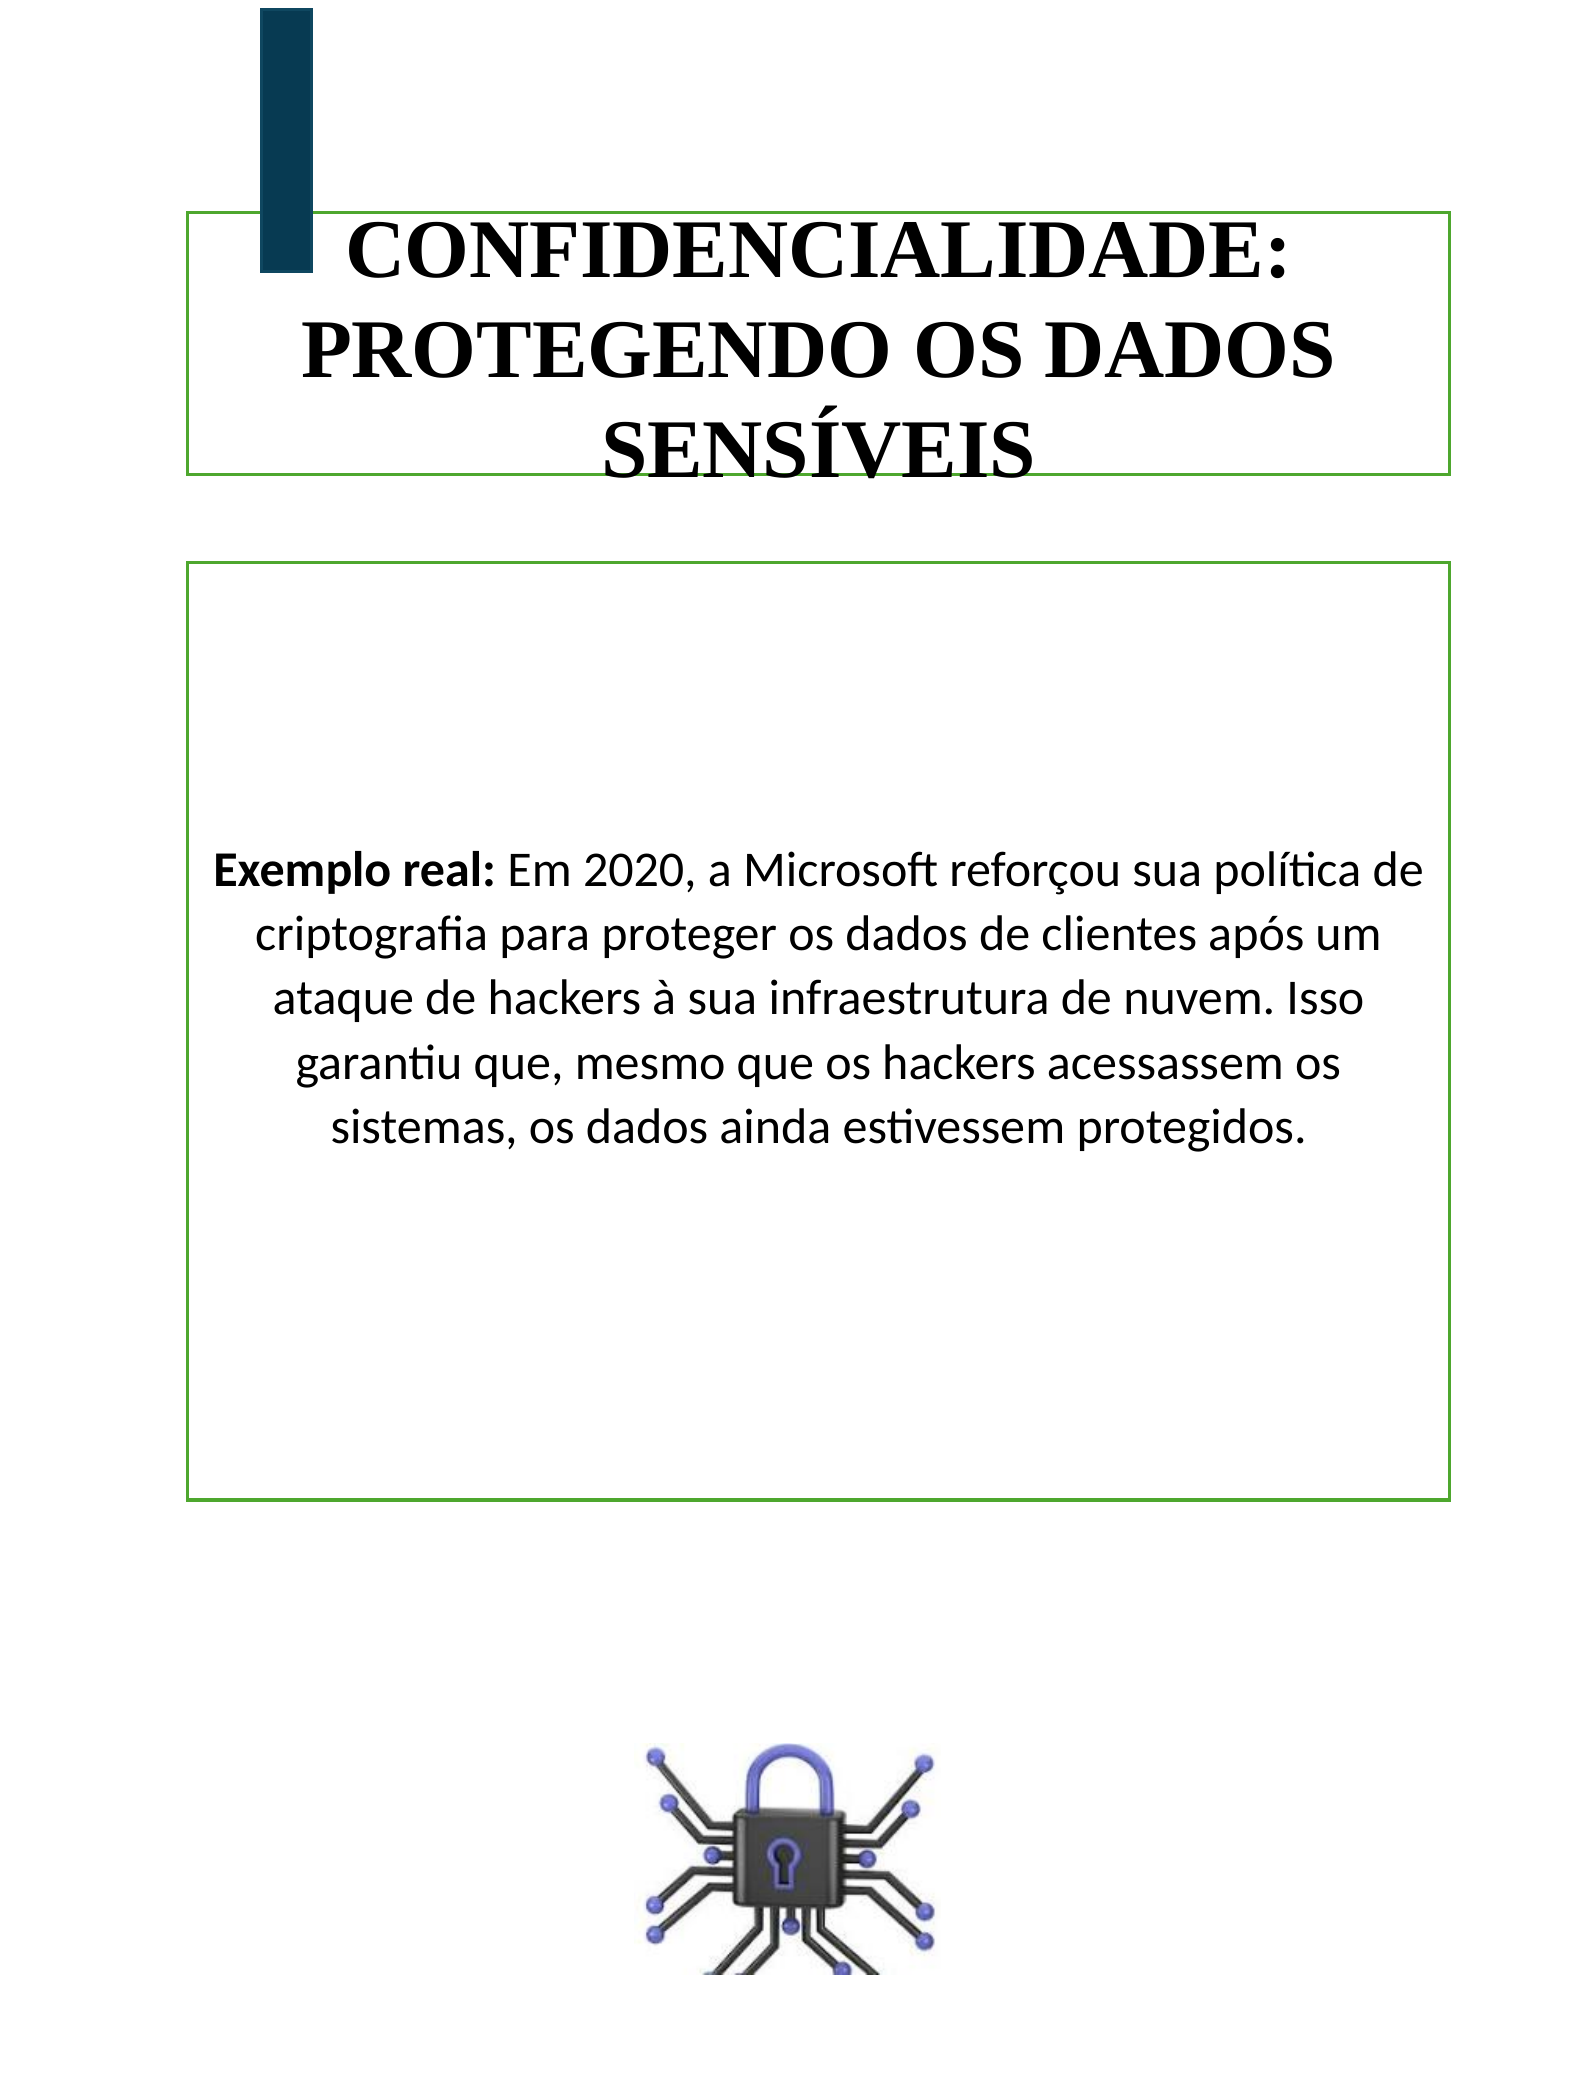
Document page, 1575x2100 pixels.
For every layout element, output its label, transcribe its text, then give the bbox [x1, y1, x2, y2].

picture [633, 1742, 942, 1975]
text_box CONFIDENCIALIDADE: PROTEGENDO OS DADOS SENSÍVEIS [186, 211, 1451, 476]
text_box Exemplo real: Em 2020, a Microsoft reforçou sua política de criptografia para proteger os dados de clientes após um ataque de hackers à sua infraestrutura de nuvem. Isso garantiu que, mesmo que os hackers acessassem os sistemas, os dados ainda estivessem protegidos. [186, 561, 1451, 1502]
text_box [260, 8, 313, 273]
